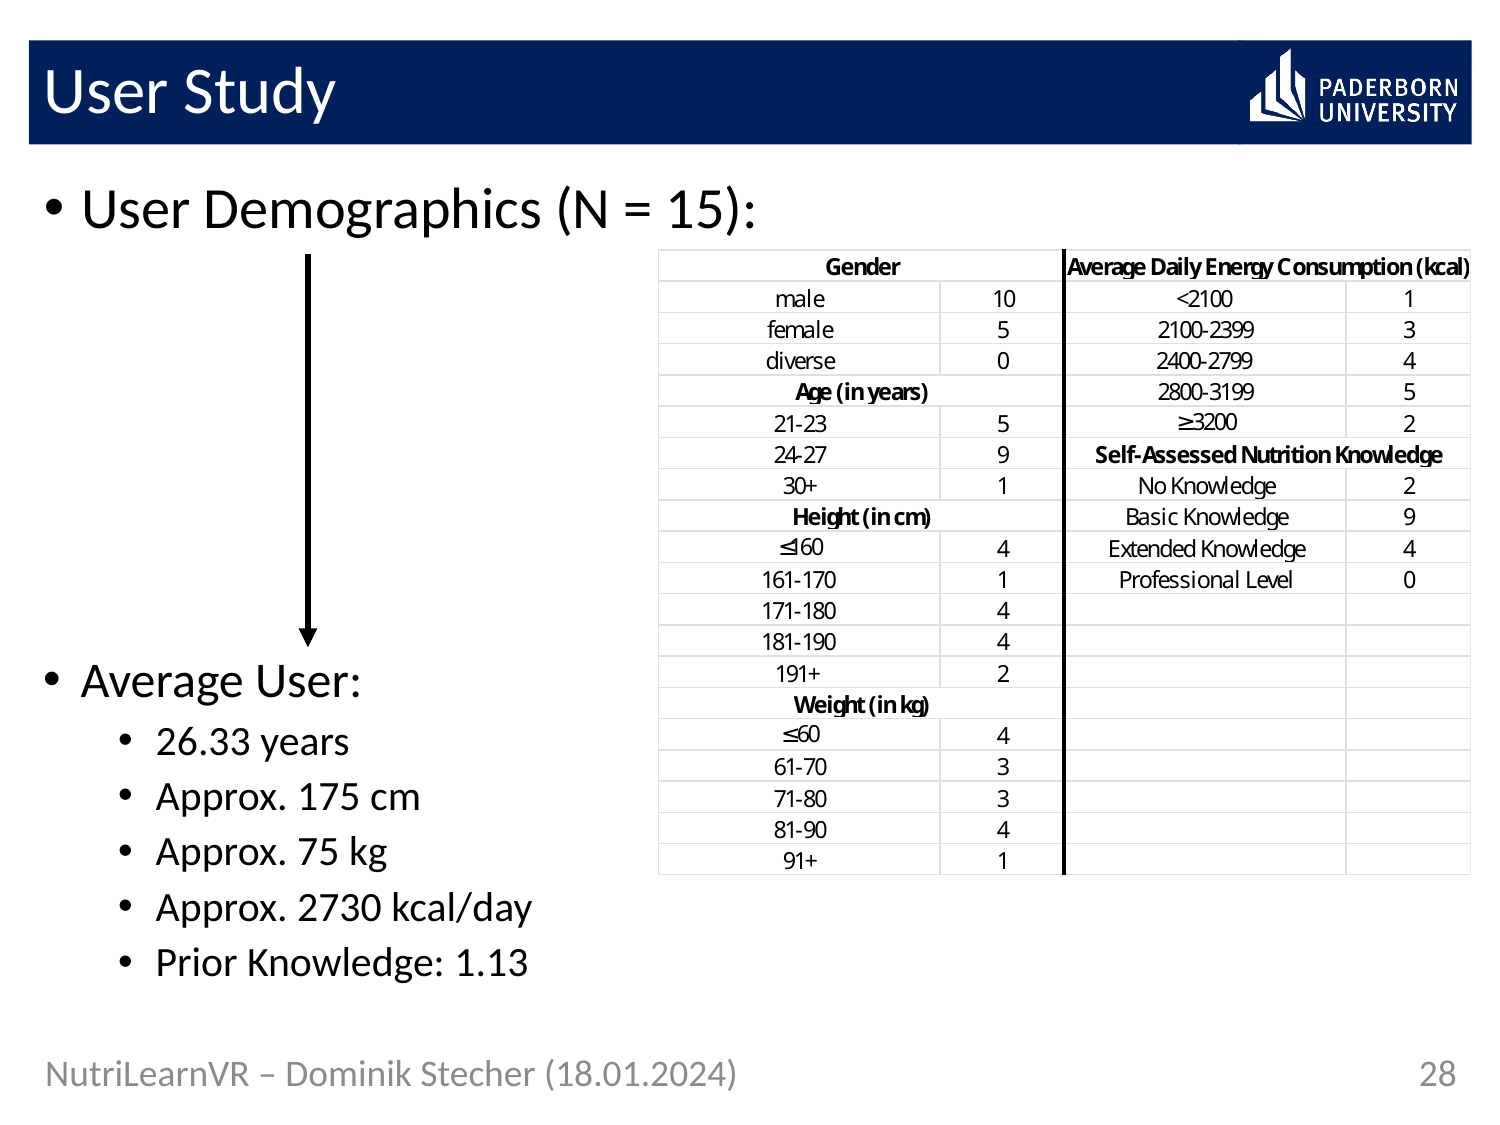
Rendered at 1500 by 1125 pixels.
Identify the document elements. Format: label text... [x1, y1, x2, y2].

slide_number 28 [1134, 1041, 1472, 1101]
title User Study [28, 40, 1241, 145]
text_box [657, 249, 1472, 876]
text_box Average User: 26.33 years Approx. 175 cm Approx. 75 kg Approx. 2730 kcal/day Prior Knowledge: 1.13 [28, 647, 633, 1009]
list User Demographics (N = 15): [28, 170, 1471, 250]
picture [1250, 48, 1457, 122]
